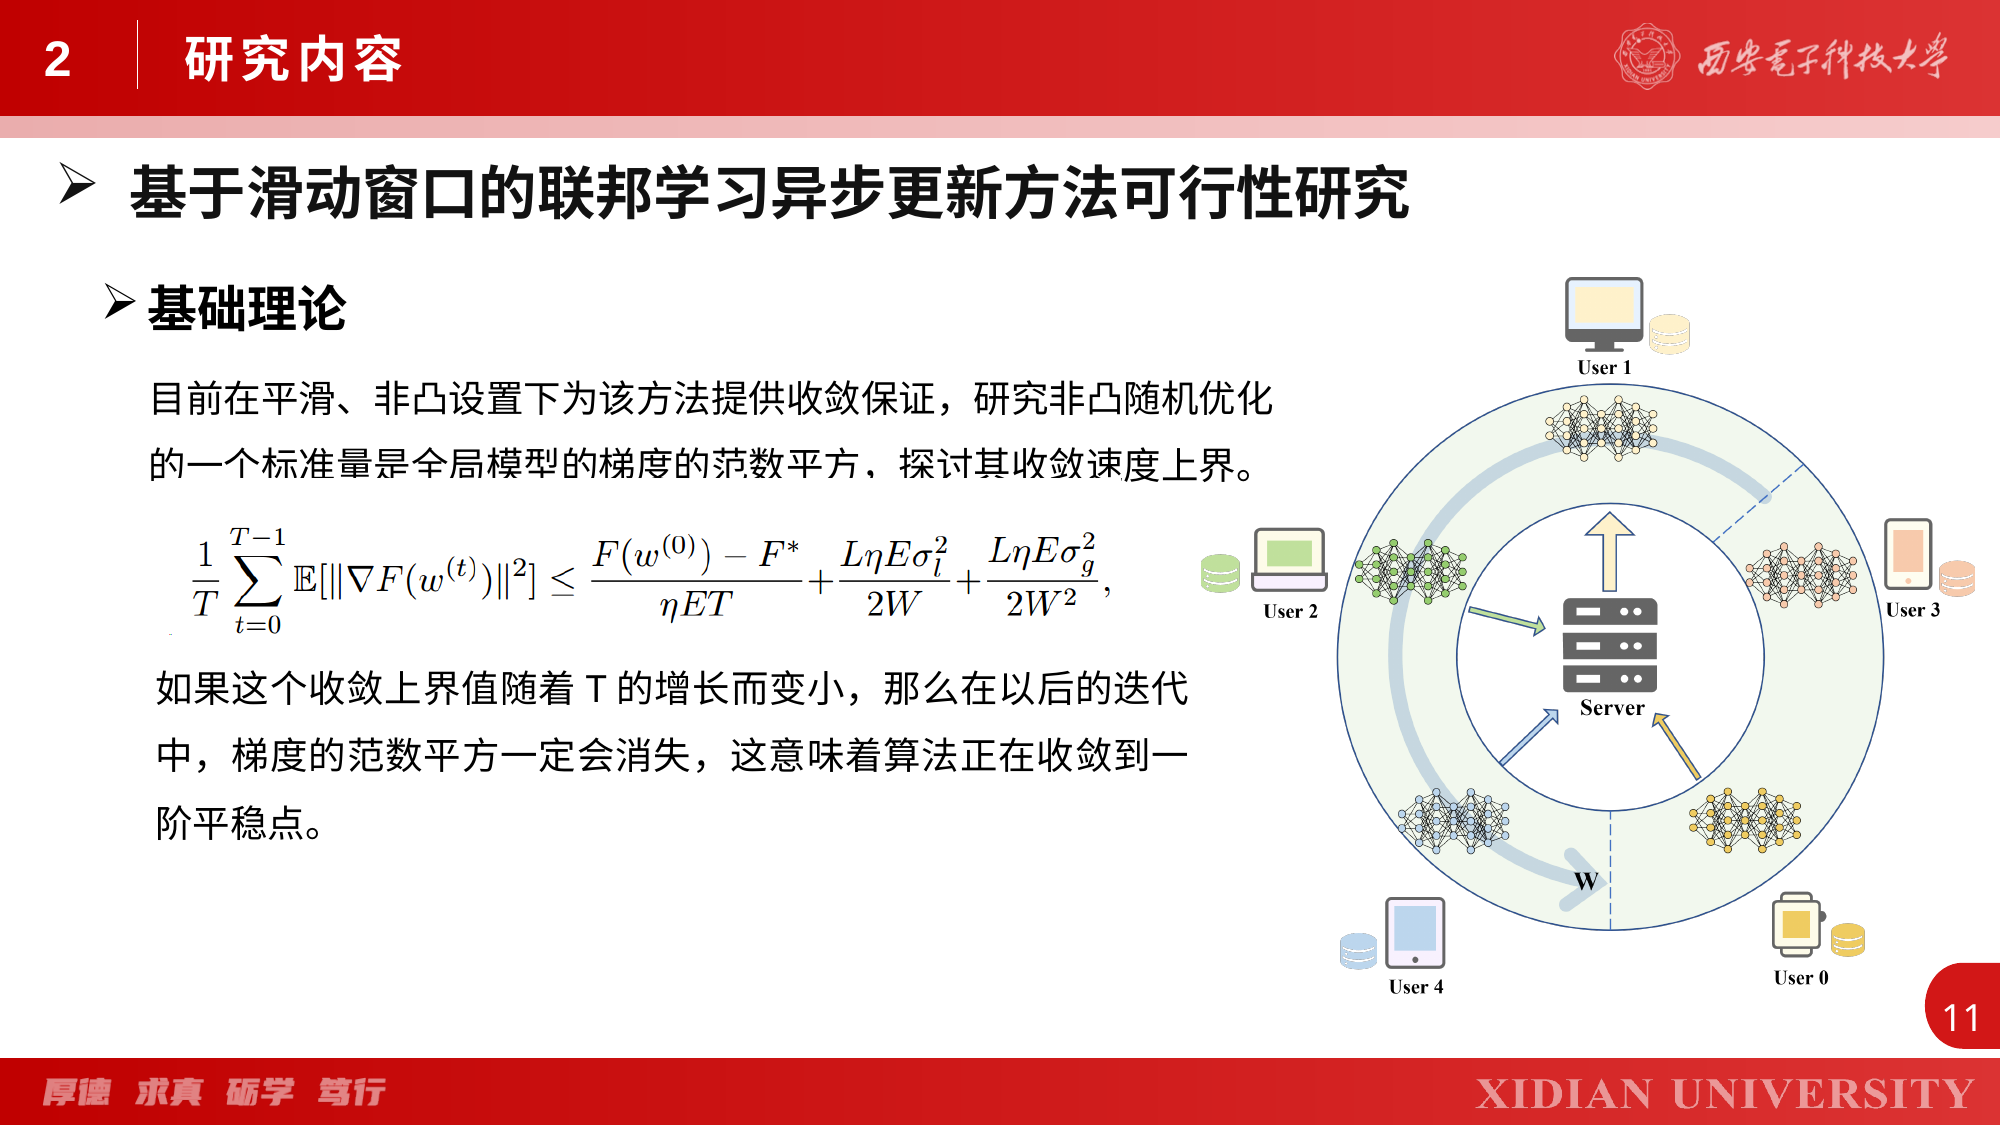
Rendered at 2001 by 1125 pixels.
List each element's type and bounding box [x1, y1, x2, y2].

text_box [0, 0, 2000, 1125]
text_box [21, 22, 1975, 1125]
picture [169, 478, 1121, 635]
picture [1201, 277, 1975, 1010]
